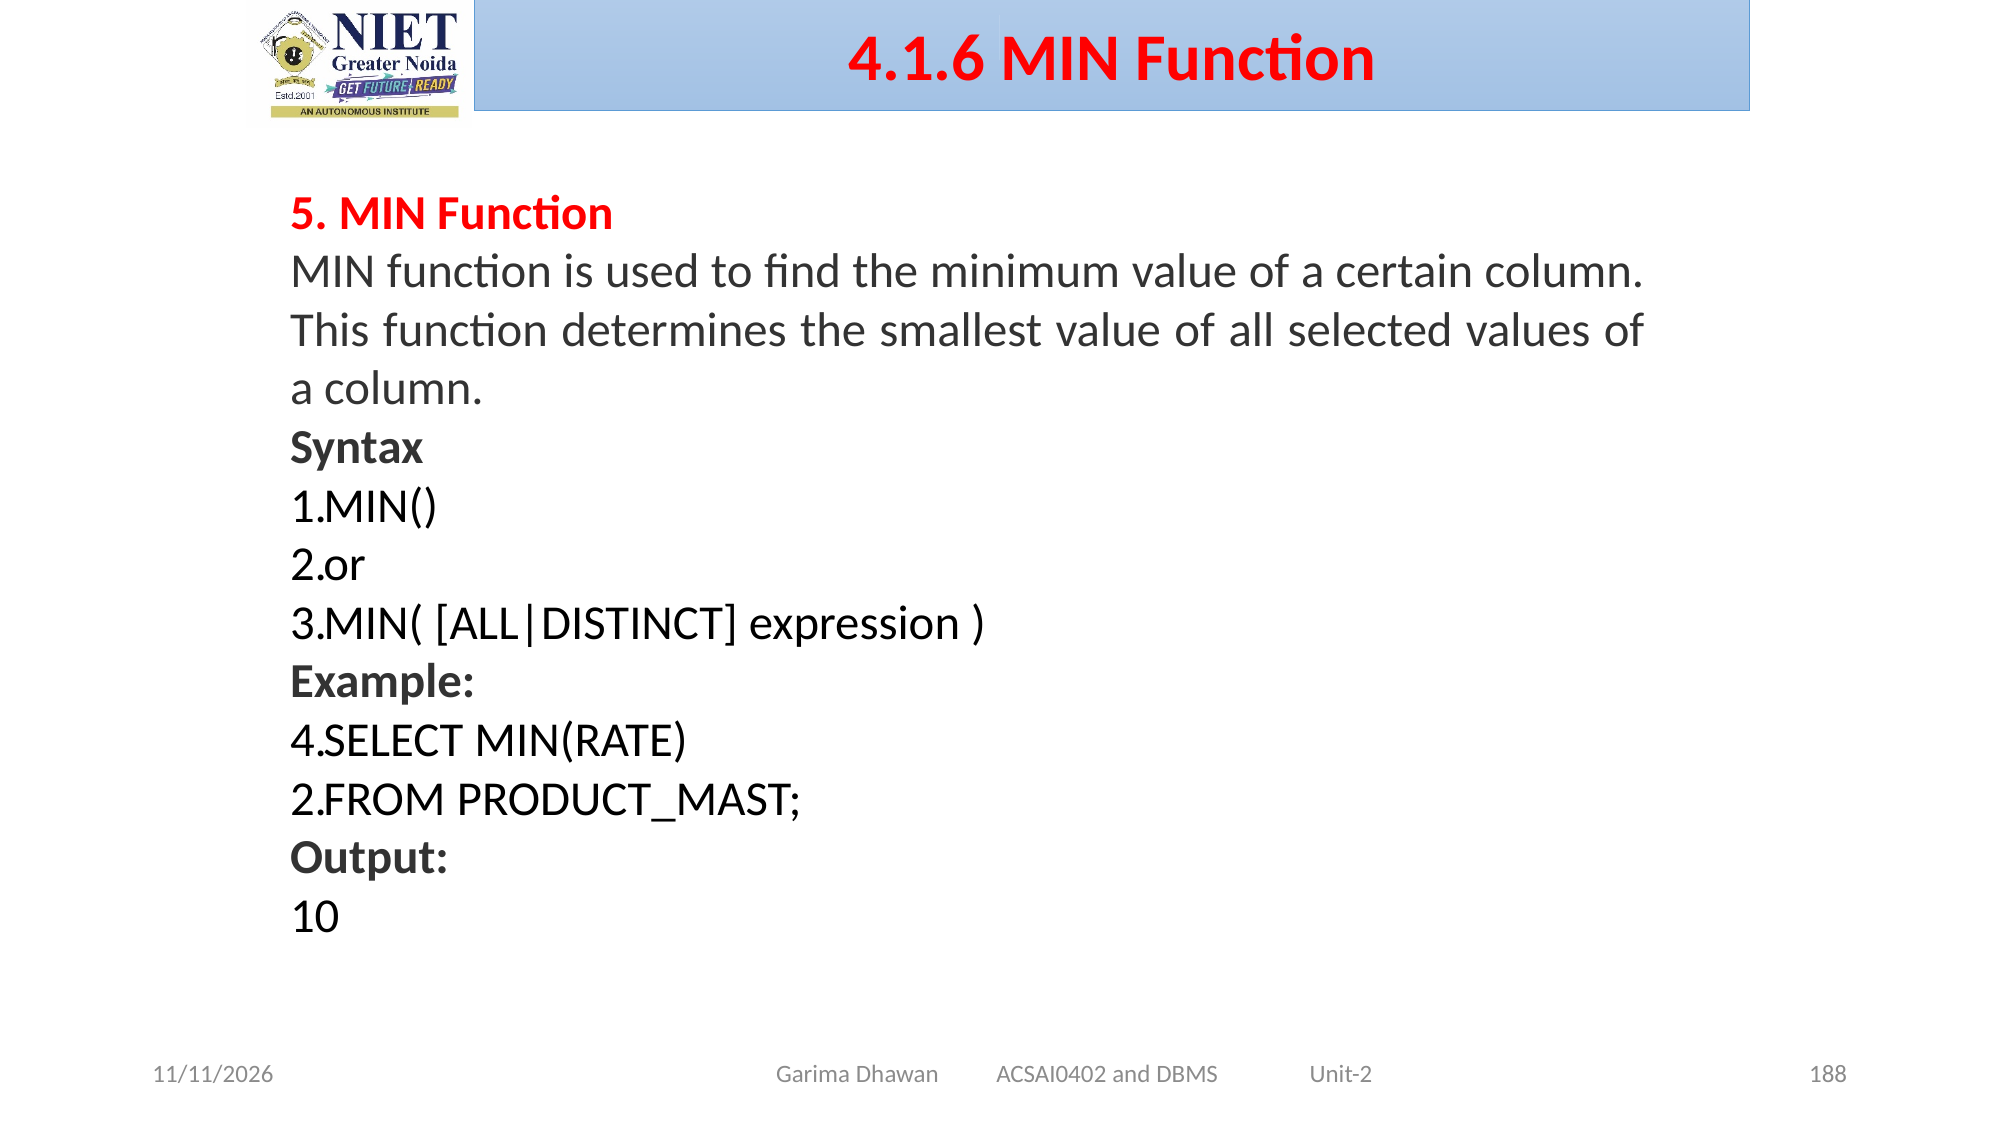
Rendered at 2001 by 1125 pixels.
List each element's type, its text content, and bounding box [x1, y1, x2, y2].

footer Garima Dhawan ACSAI0402 and DBMS Unit-2 [662, 1042, 1412, 1103]
picture [246, 0, 472, 128]
text_box 4.1.6 MIN Function [474, 0, 1750, 111]
slide_number 188 [1412, 1042, 1863, 1103]
list 5. MIN Function MIN function is used to find the minimum value of a certain column. This function determines the smallest value of all selected values of a column. Syntax MIN() or MIN( [ALL|DISTINCT] expression ) Example: SELECT MIN(RATE) FROM PRODUCT_MAST; Output: 10 [275, 172, 1661, 953]
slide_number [137, 1042, 588, 1103]
